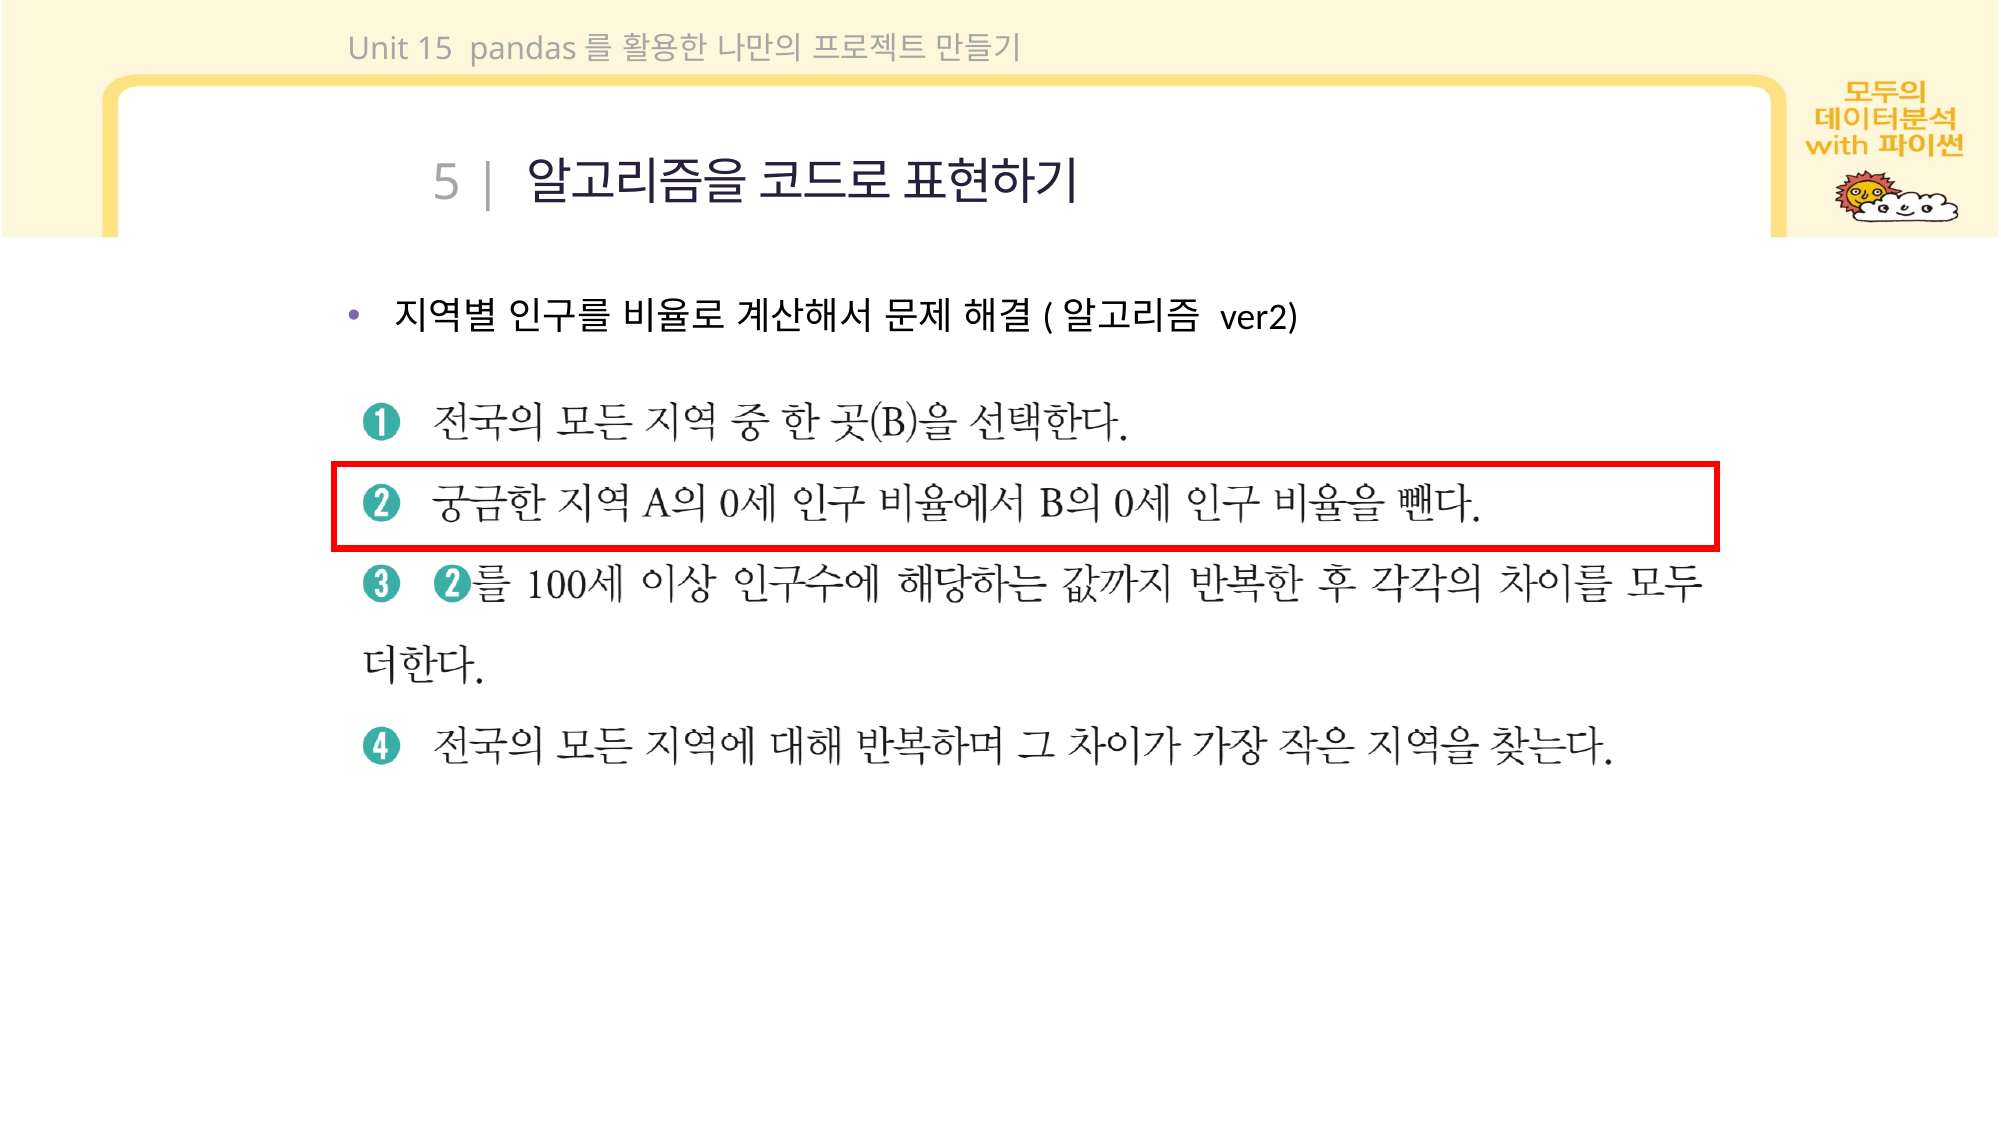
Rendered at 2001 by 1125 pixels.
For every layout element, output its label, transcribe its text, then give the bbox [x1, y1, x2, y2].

text_box 5 | 알고리즘을 코드로 표현하기 [418, 102, 1750, 217]
picture [2, 0, 1998, 1125]
text_box Unit 15 pandas를 활용한 나만의 프로젝트 만들기 [332, 0, 1383, 74]
text_box 지역별 인구를 비율로 계산해서 문제 해결(알고리즘 ver2) [332, 239, 1793, 447]
